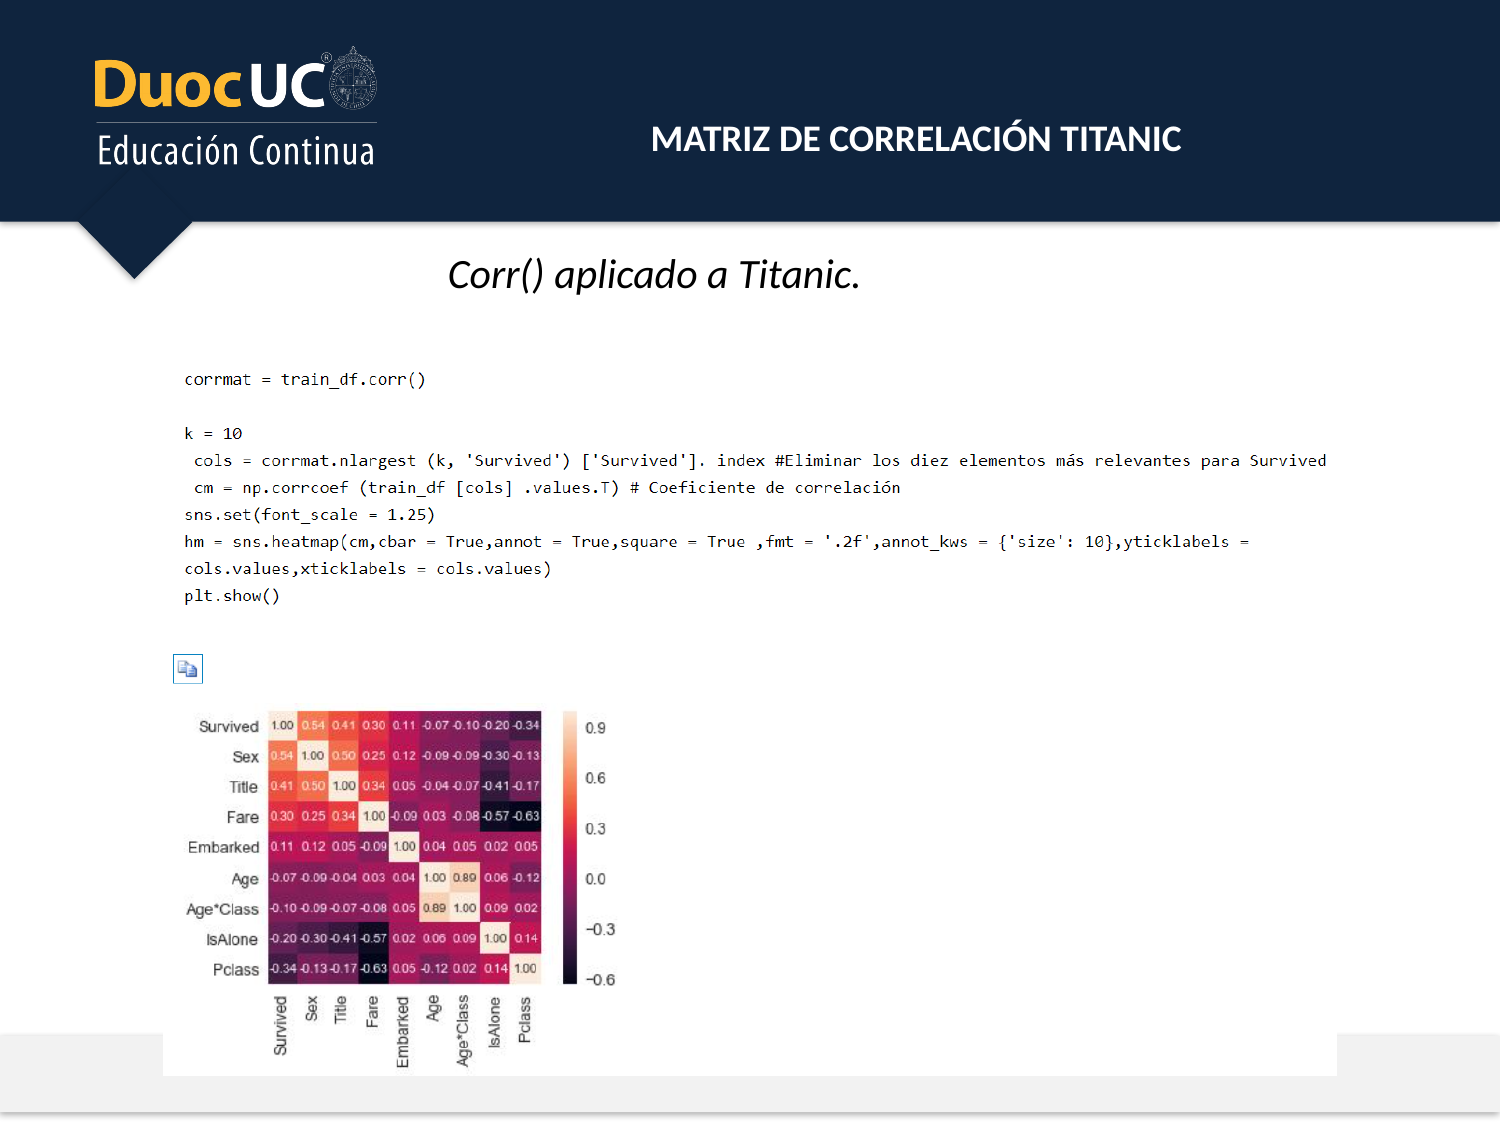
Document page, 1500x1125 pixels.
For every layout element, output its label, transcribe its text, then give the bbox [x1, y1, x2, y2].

text_box MATRIZ DE CORRELACIÓN TITANIC [635, 106, 1359, 167]
text_box Corr() aplicado a Titanic. [432, 213, 905, 359]
picture [162, 361, 1337, 1076]
picture [95, 46, 377, 165]
